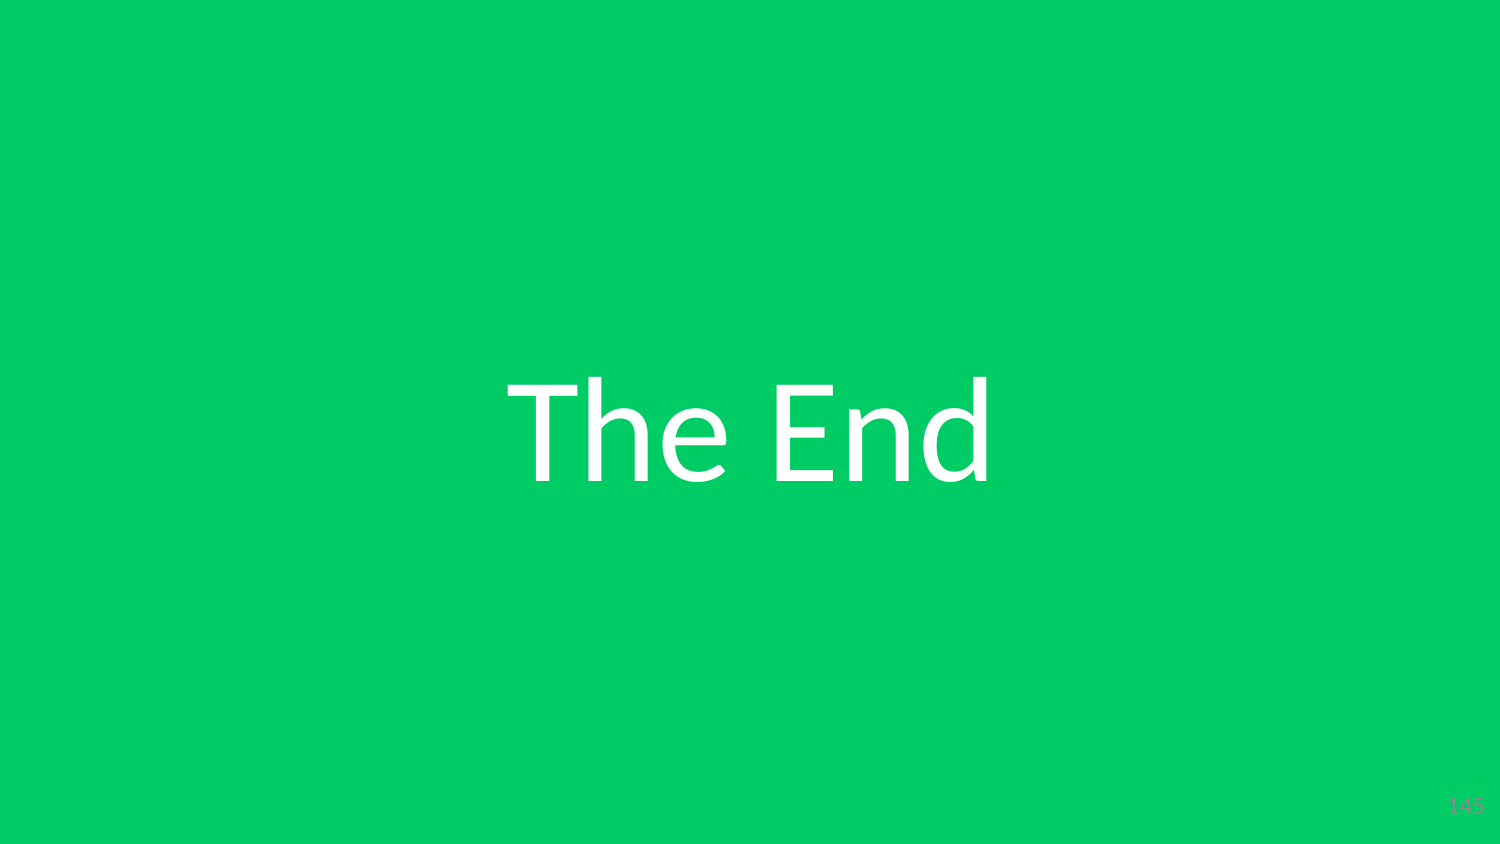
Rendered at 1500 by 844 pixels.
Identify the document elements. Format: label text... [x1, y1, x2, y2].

title The End [76, 351, 1427, 492]
slide_number 145 [1415, 782, 1500, 828]
